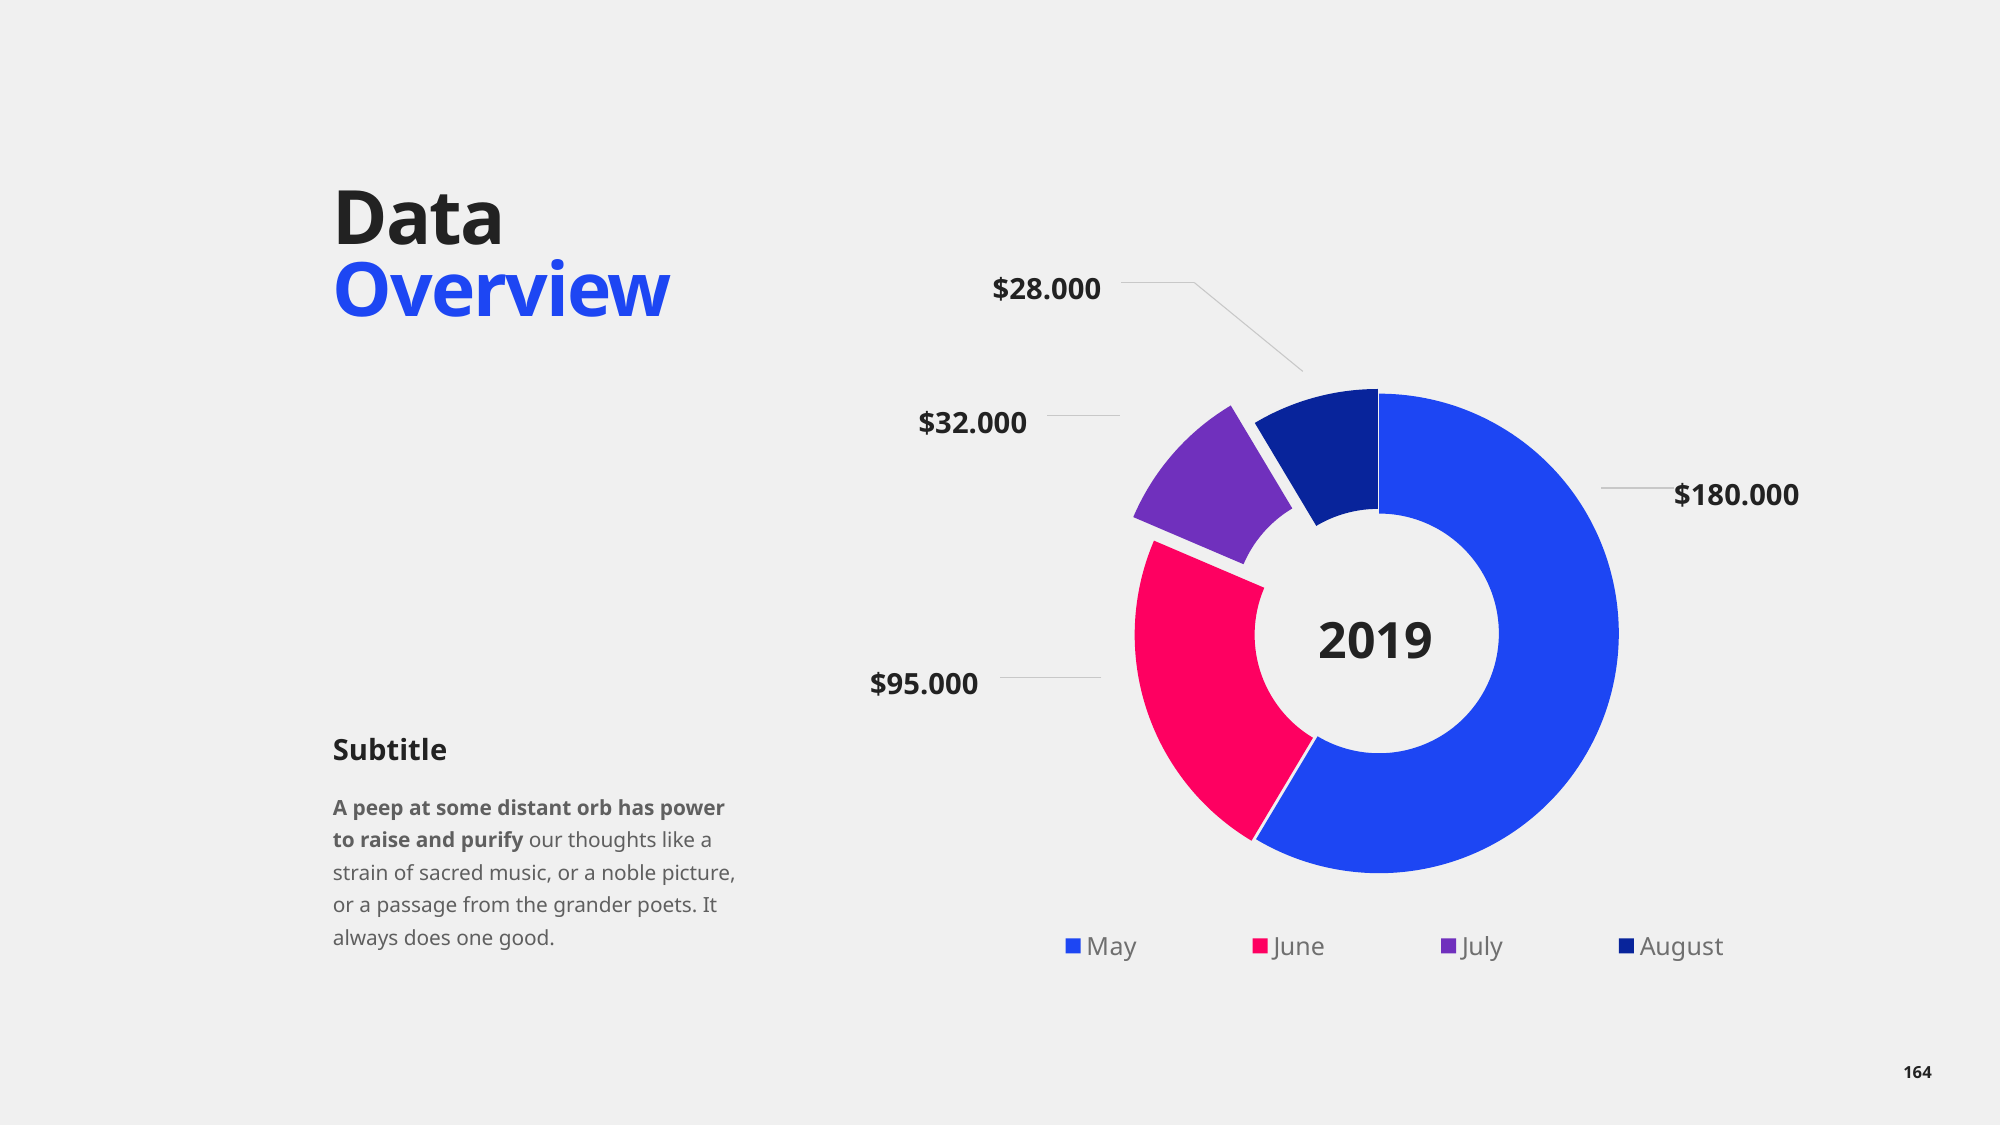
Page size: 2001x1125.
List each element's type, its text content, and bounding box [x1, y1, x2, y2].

title Data Overview [332, 155, 1835, 361]
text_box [839, 654, 1102, 697]
text_box Subtitle A peep at some distant orb has power to raise and purify our thoughts like a strain of sacred music, or a noble picture, or a passage from the grander poets. It always does one good. [332, 714, 782, 956]
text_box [1600, 465, 1800, 508]
chart [957, 371, 1834, 984]
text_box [888, 393, 1120, 436]
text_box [962, 259, 1303, 372]
